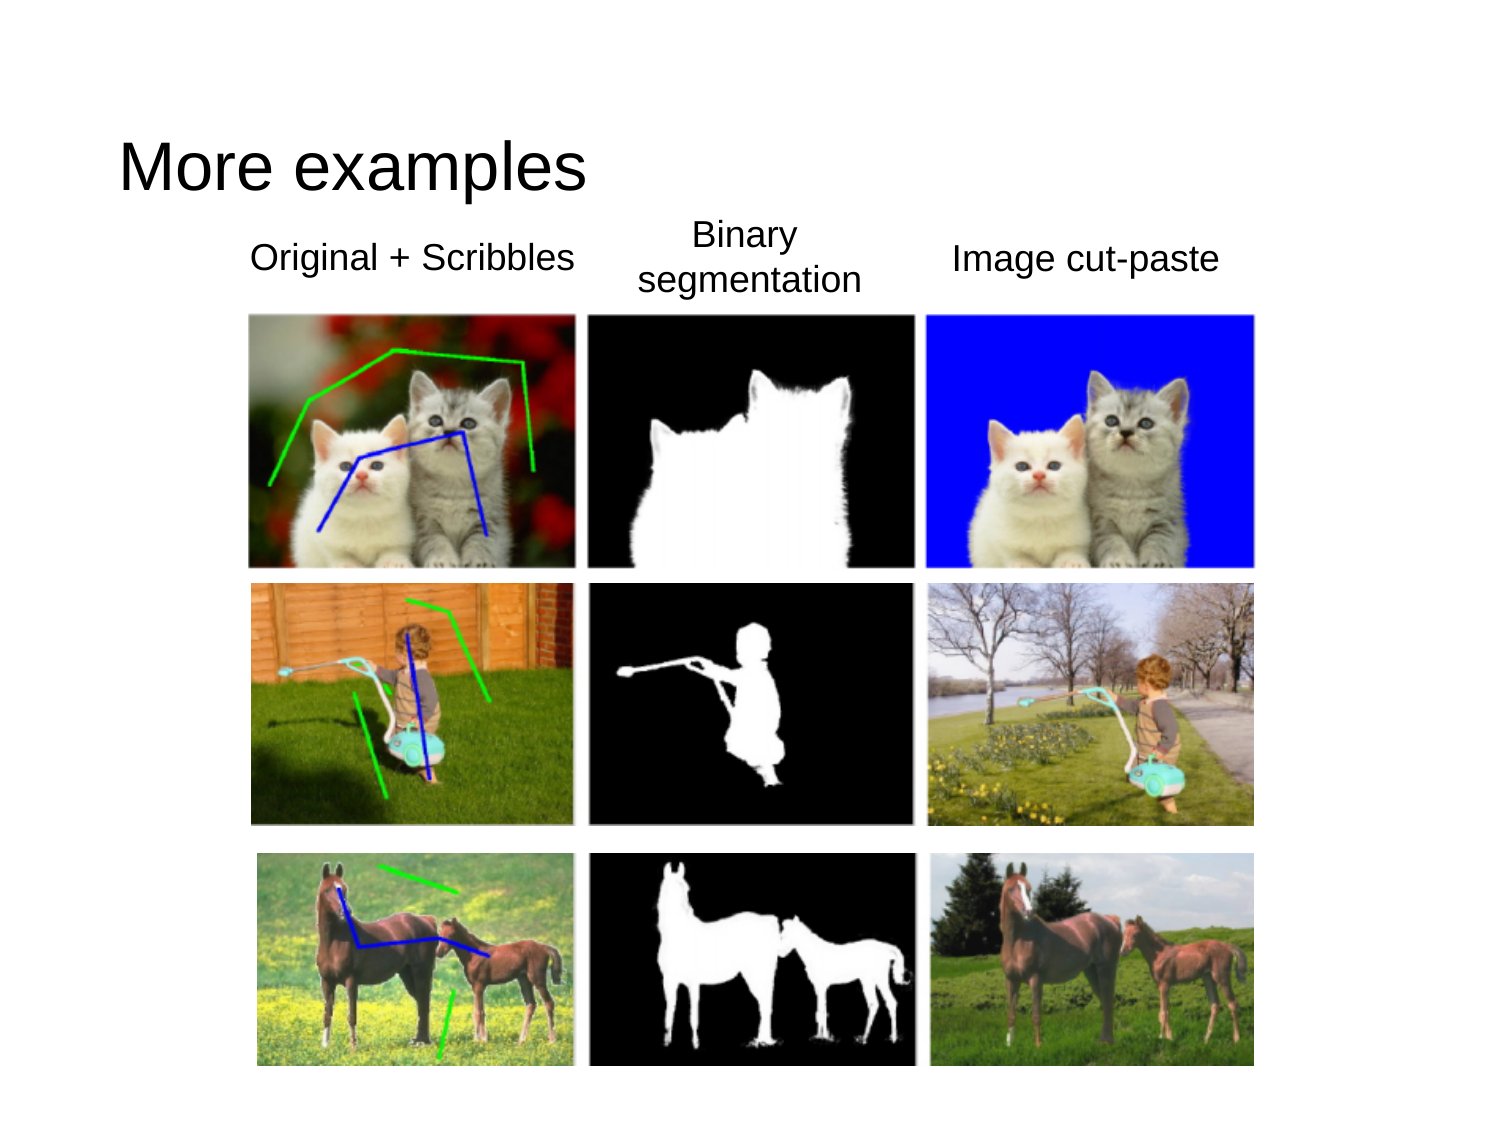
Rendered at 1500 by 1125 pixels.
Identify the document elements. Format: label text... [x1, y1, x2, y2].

picture [257, 853, 1254, 1066]
picture [251, 583, 1254, 826]
text_box Image cut-paste [936, 226, 1235, 287]
text_box Original + Scribbles [235, 225, 591, 286]
text_box Binary segmentation [622, 202, 878, 308]
picture [248, 313, 1257, 571]
title More examples [103, 59, 1397, 278]
